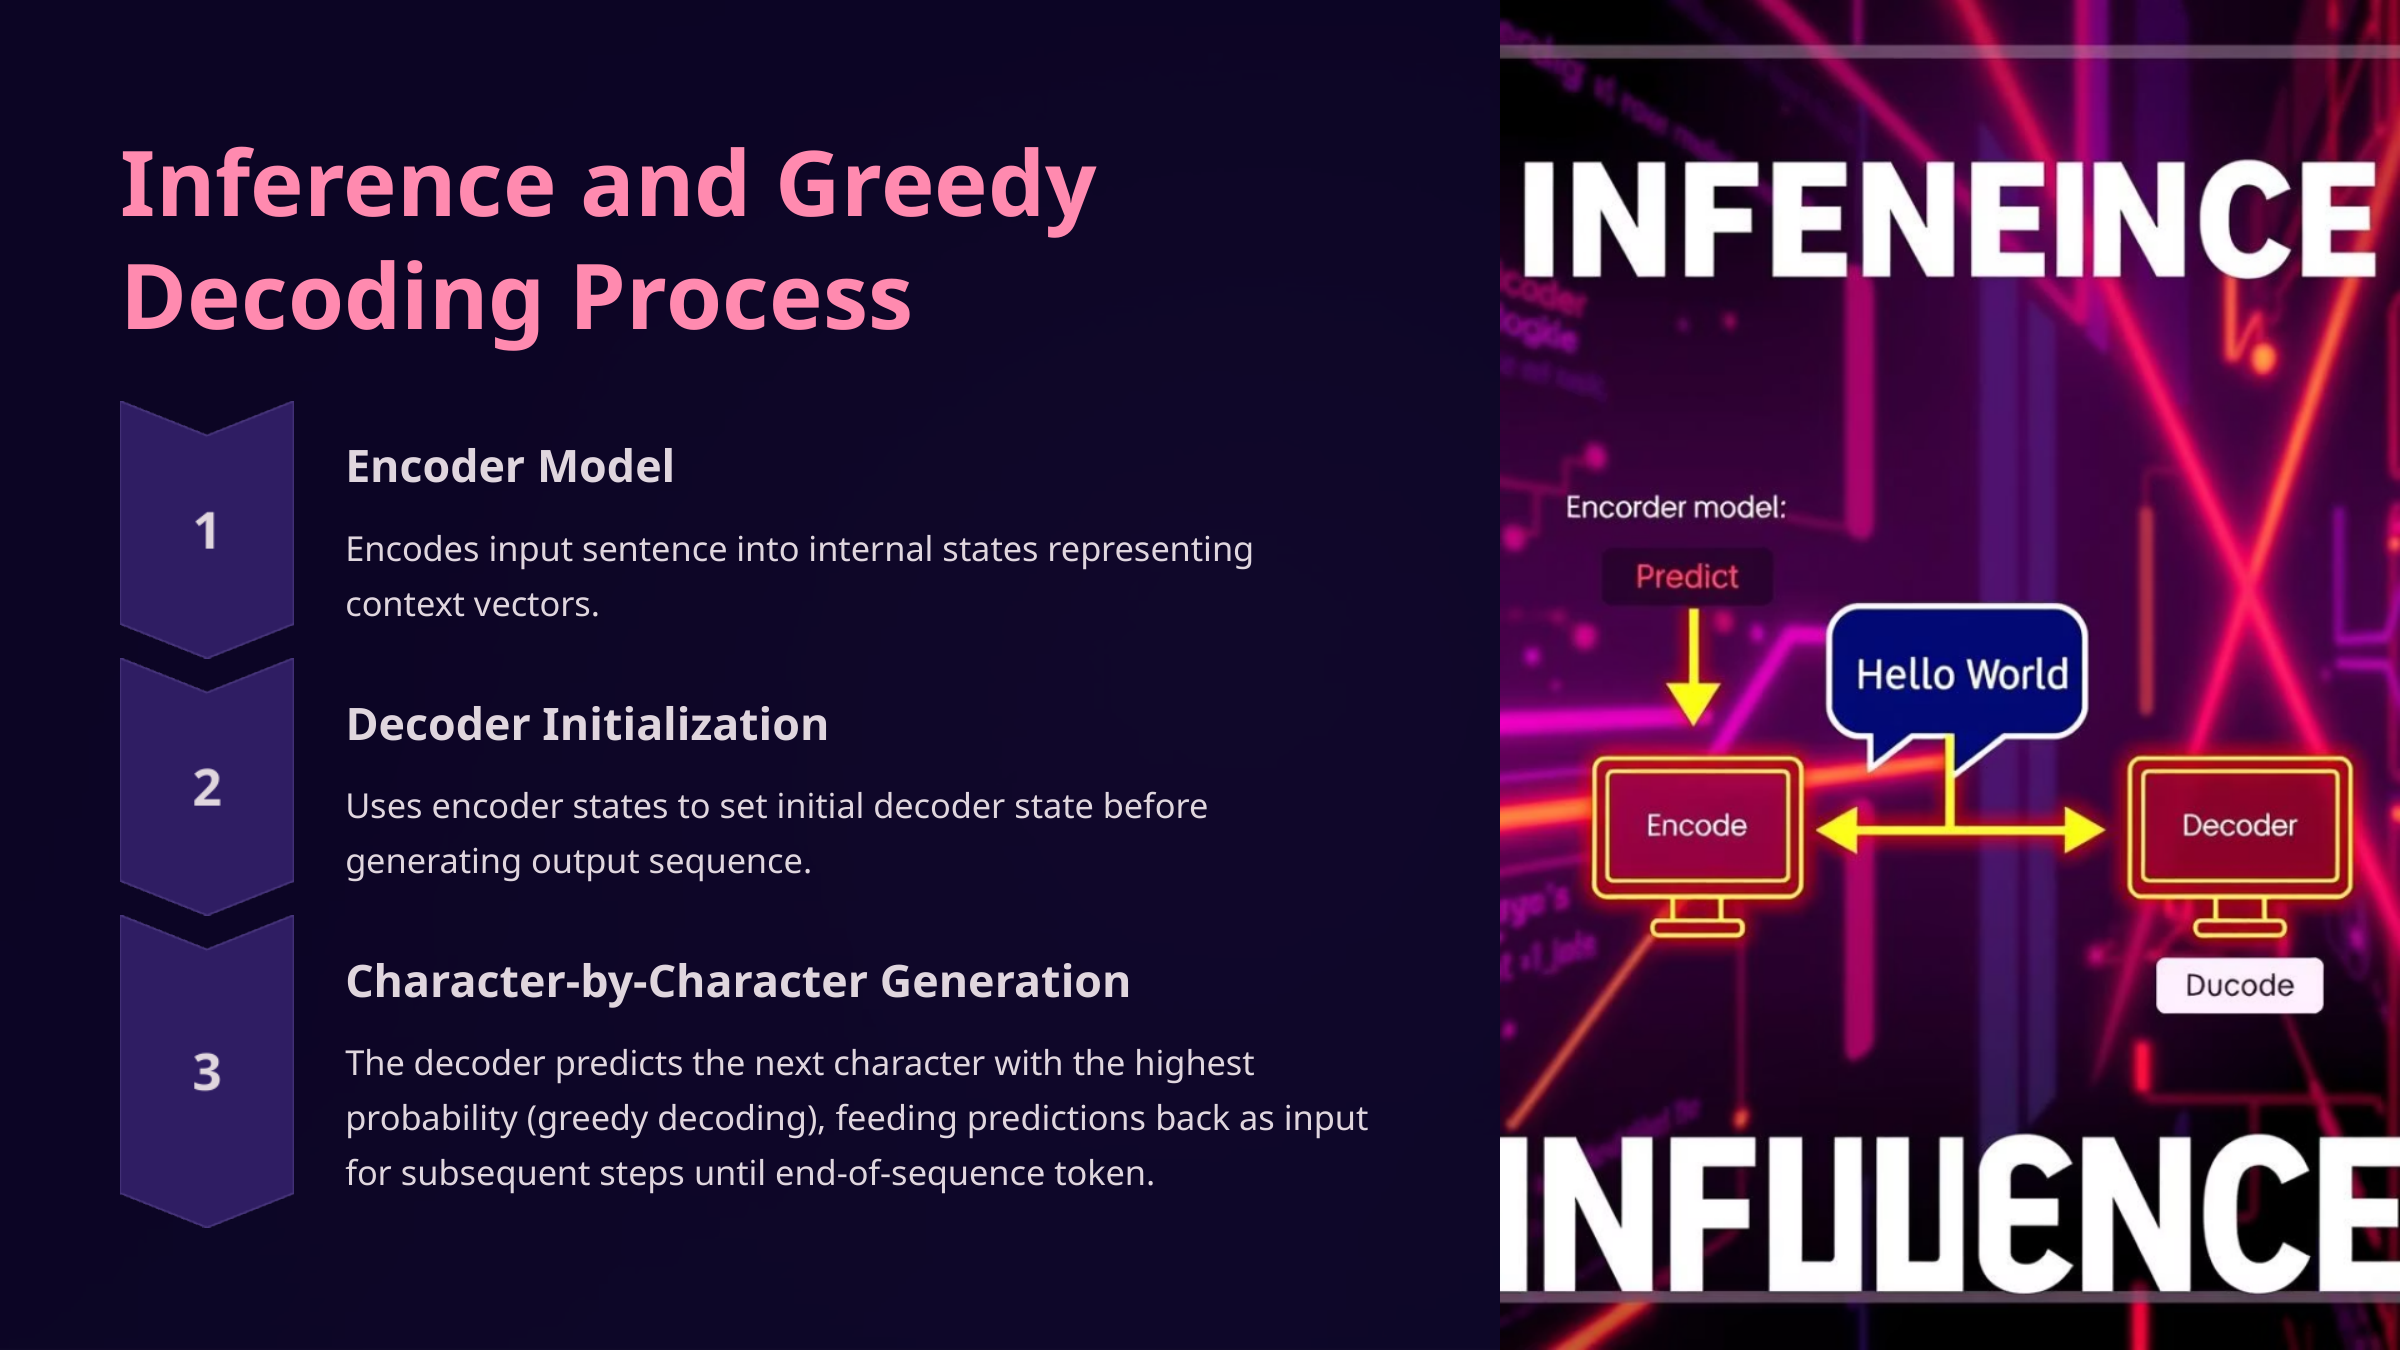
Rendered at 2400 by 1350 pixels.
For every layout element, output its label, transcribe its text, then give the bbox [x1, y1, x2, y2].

text_box Encodes input sentence into internal states representing context vectors. [345, 512, 1379, 624]
text_box Encoder Model [345, 435, 799, 493]
text_box The decoder predicts the next character with the highest probability (greedy decoding), feeding predictions back as input for subsequent steps until end-of-sequence token. [345, 1027, 1379, 1193]
text_box Inference and Greedy Decoding Process [120, 122, 1379, 350]
text_box Character-by-Character Generation [345, 949, 1083, 1007]
picture [120, 401, 294, 1228]
picture [1499, 0, 2400, 1350]
text_box Decoder Initialization [345, 692, 803, 750]
text_box Uses encoder states to set initial decoder state before generating output sequence. [345, 770, 1379, 881]
